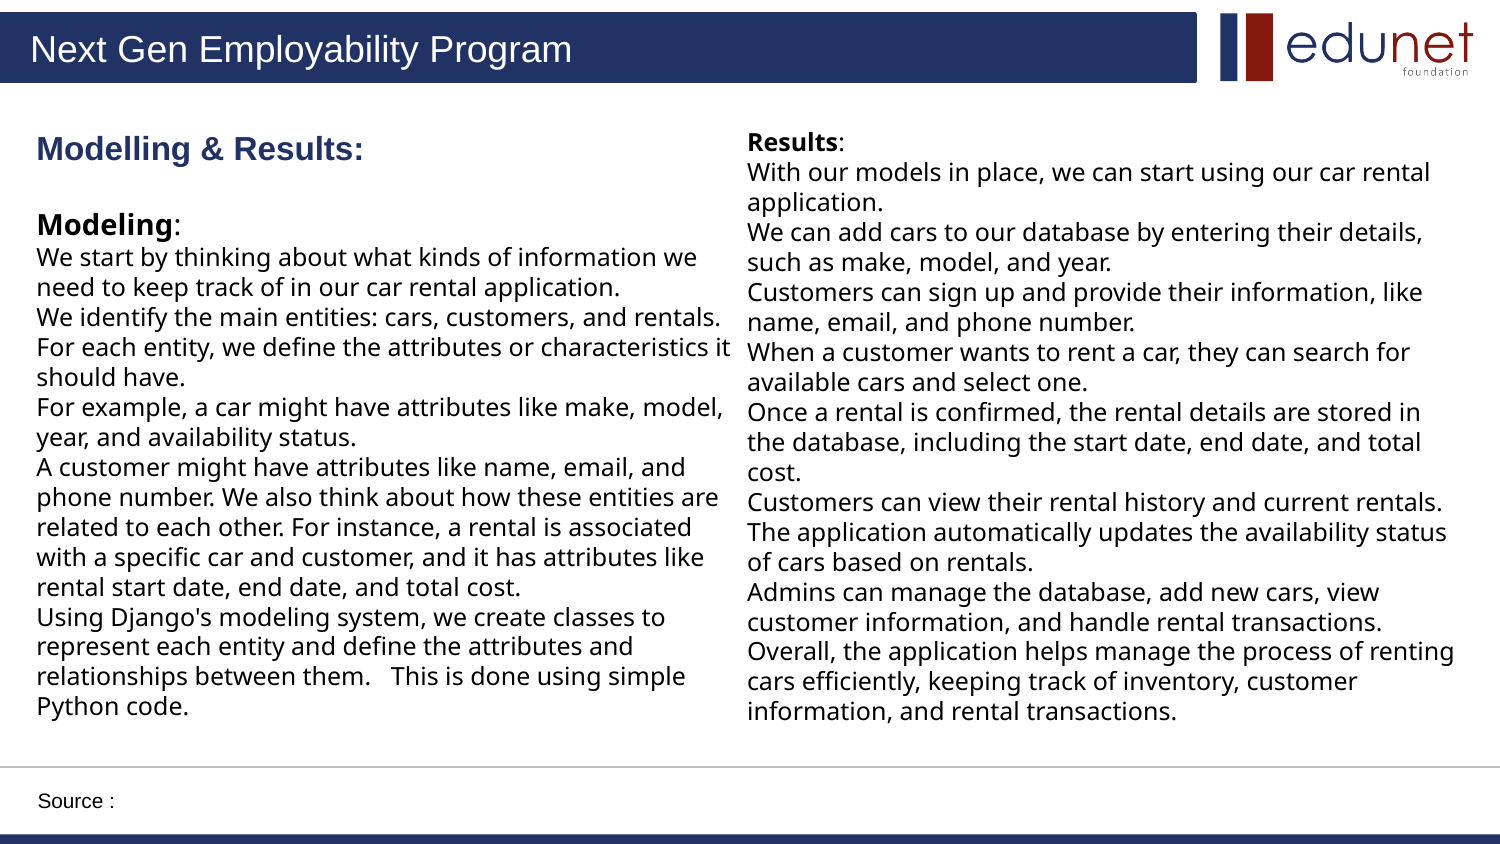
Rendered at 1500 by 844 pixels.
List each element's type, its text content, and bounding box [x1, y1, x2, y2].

title Modelling & Results: Modeling: We start by thinking about what kinds of information we need to keep track of in our car rental application. We identify the main entities: cars, customers, and rentals. For each entity, we define the attributes or characteristics it should have. For example, a car might have attributes like make, model, year, and availability status. A customer might have attributes like name, email, and phone number. We also think about how these entities are related to each other. For instance, a rental is associated with a specific car and customer, and it has attributes like rental start date, end date, and total cost. Using Django's modeling system, we create classes to represent each entity and define the attributes and relationships between them. This is done using simple Python code. Results: With our models in place, we can start using our car rental application. We can add cars to our database by entering their details, such as make, model, and year. Customers can sign up and provide their information, like name, email, and phone number. When a customer wants to rent a car, they can search for available cars and select one. Once a rental is confirmed, the rental details are stored in the database, including the start date, end date, and total cost. Customers can view their rental history and current rentals. The application automatically updates the availability status of cars based on rentals. Admins can manage the database, add new cars, view customer information, and handle rental transactions. Overall, the application helps manage the process of renting cars efficiently, keeping track of inventory, customer information, and rental transactions. [21, 111, 1473, 725]
text_box Source : [22, 776, 139, 826]
picture [1279, 14, 1482, 83]
